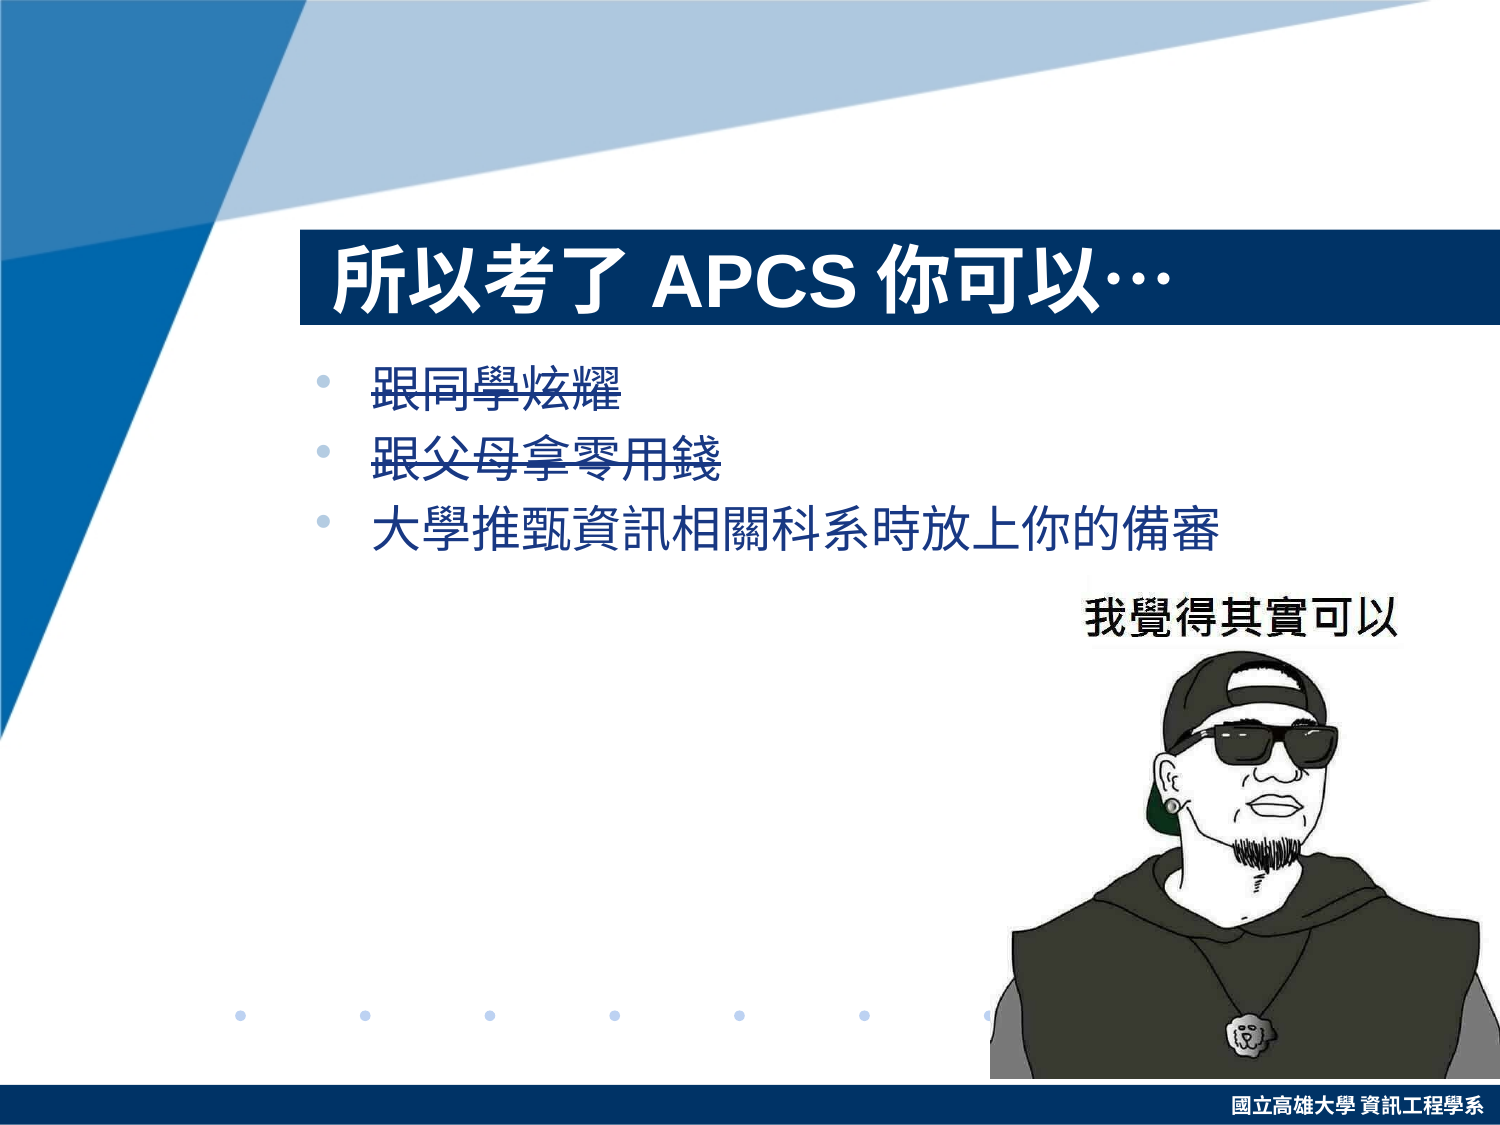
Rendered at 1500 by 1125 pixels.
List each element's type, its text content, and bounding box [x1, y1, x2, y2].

title 所以考了APCS你可以… [300, 229, 1500, 325]
picture [0, 0, 1500, 842]
picture [990, 569, 1500, 1079]
list 跟同學炫耀 跟父母拿零用錢 大學推甄資訊相關科系時放上你的備審 [300, 350, 1475, 1013]
